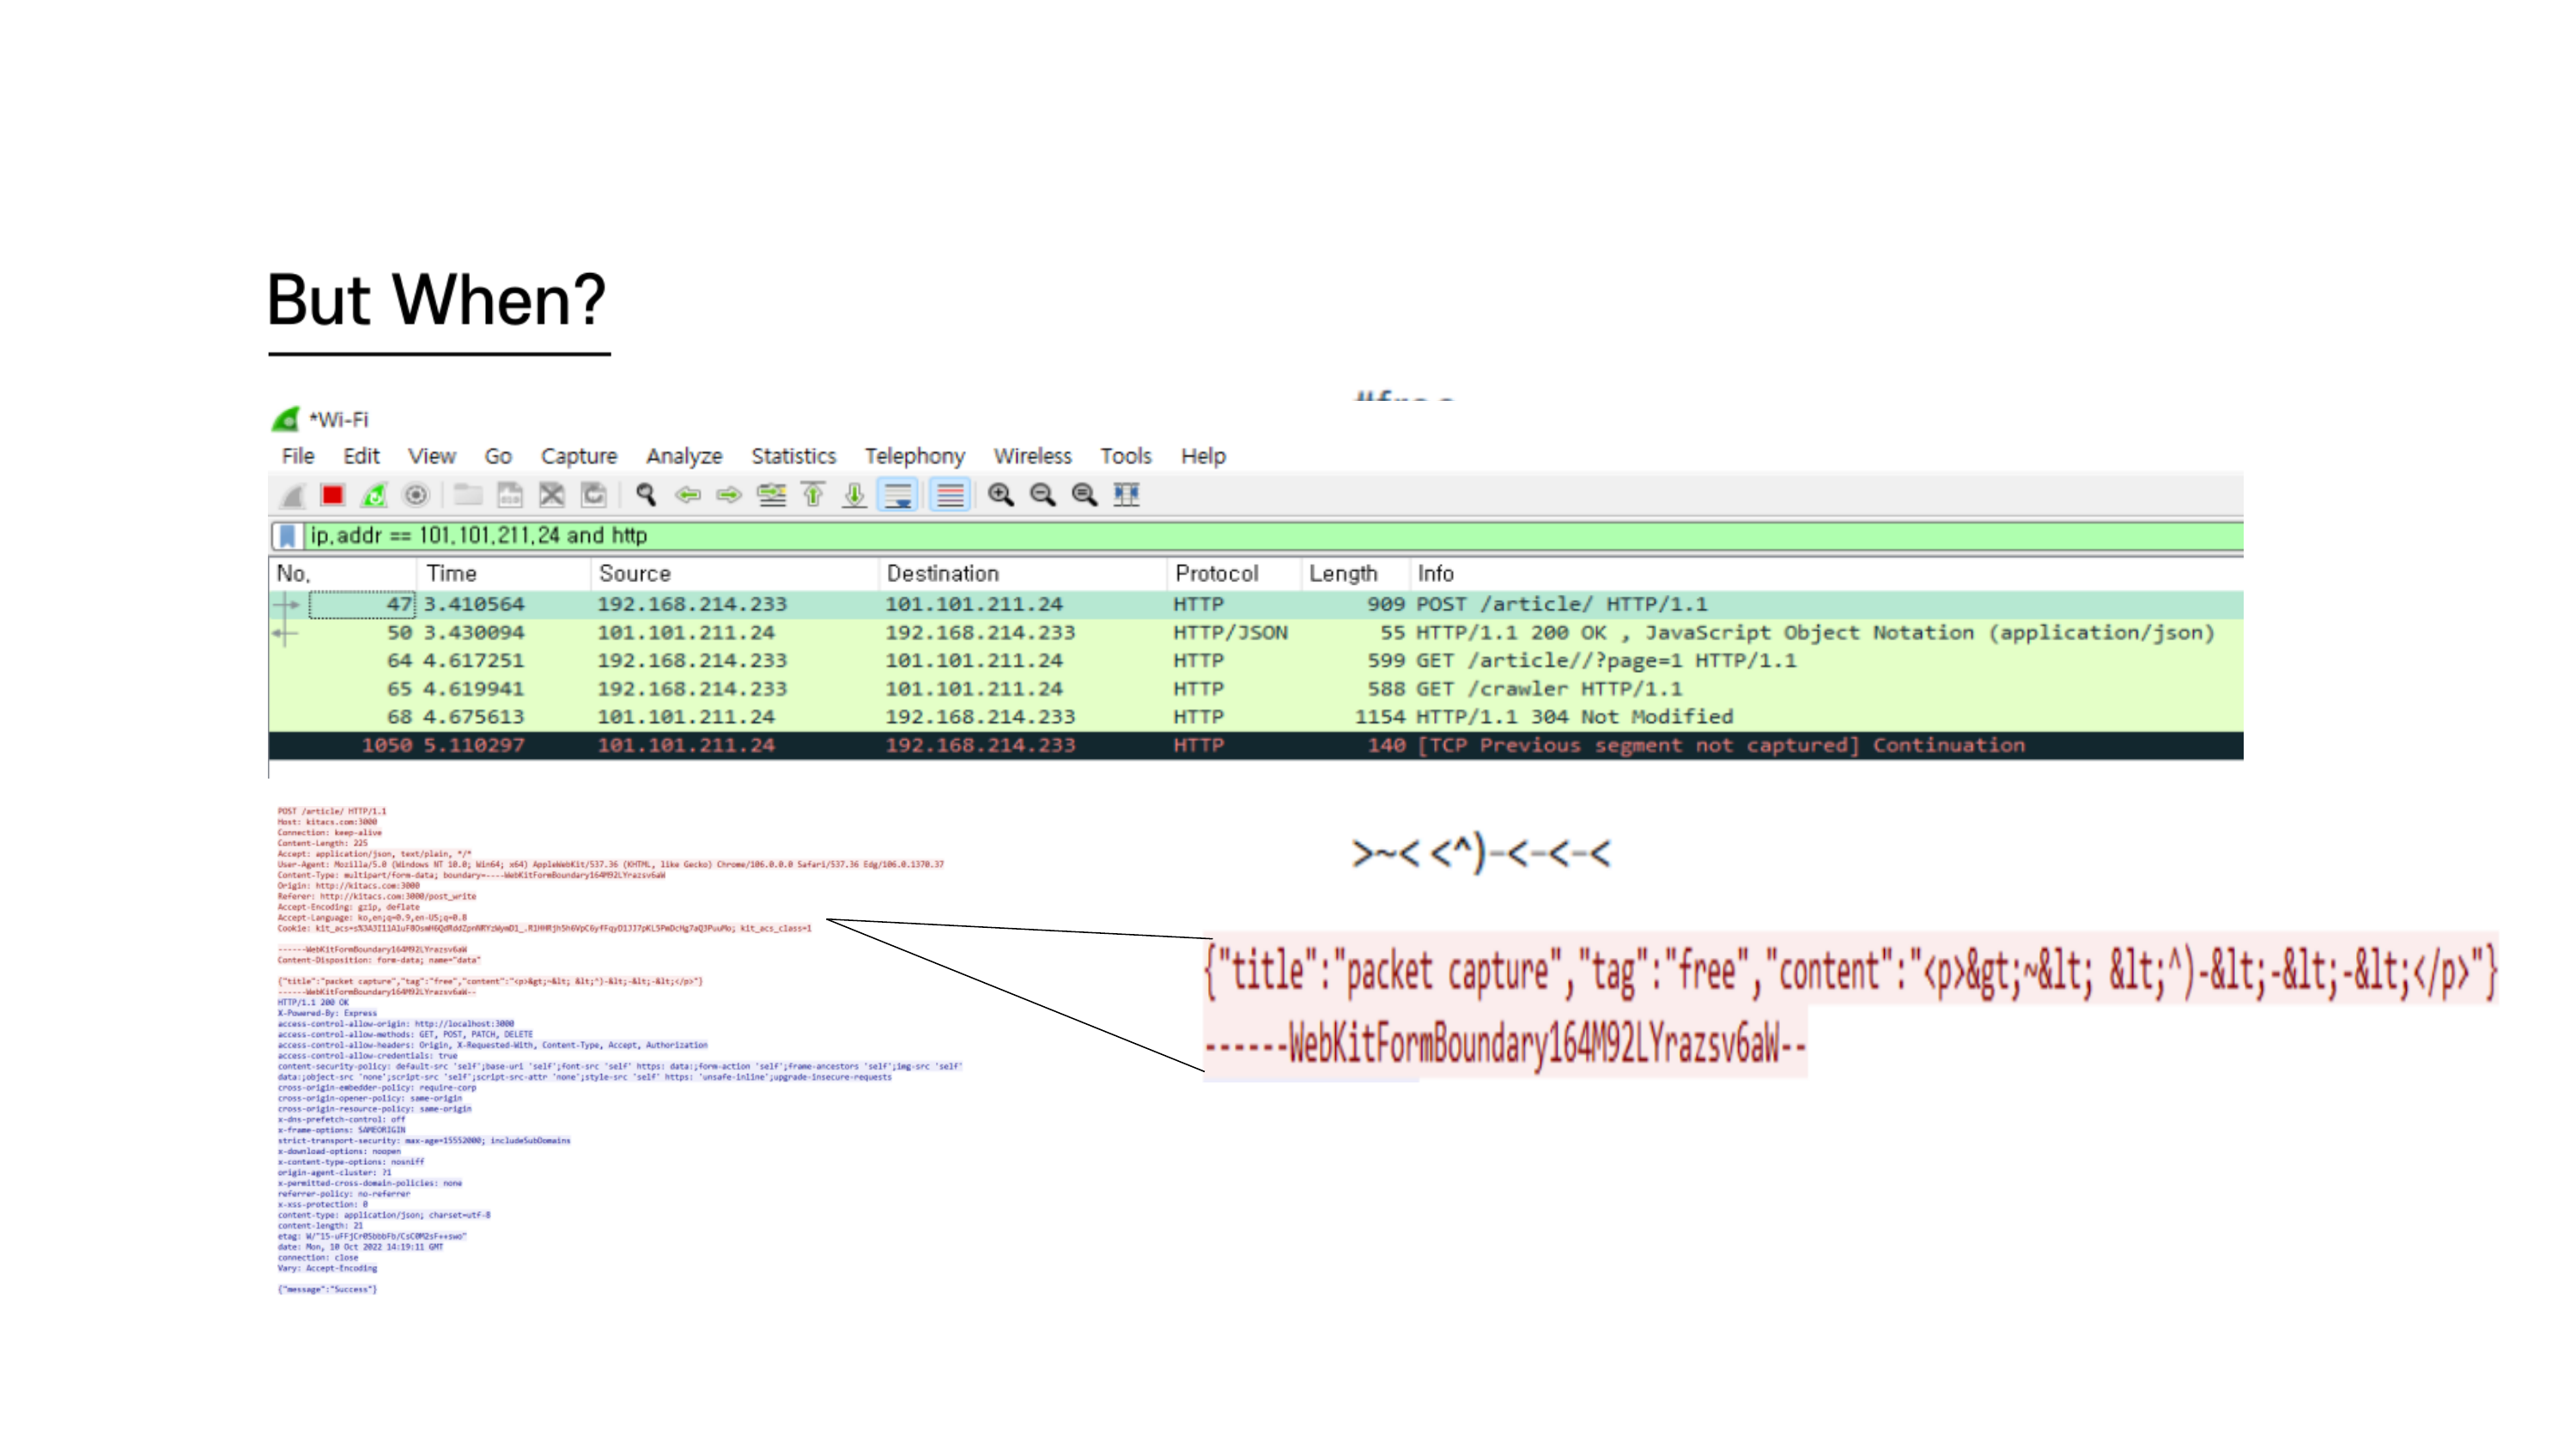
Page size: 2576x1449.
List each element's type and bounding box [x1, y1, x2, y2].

text_box [276, 806, 966, 1300]
text_box [268, 347, 611, 361]
text_box [1206, 919, 1213, 939]
text_box [268, 401, 2244, 779]
text_box [1320, 788, 2190, 919]
text_box [826, 919, 1206, 1072]
text_box [1320, 361, 2190, 401]
text_box [1201, 895, 2544, 1082]
picture [257, 245, 637, 356]
